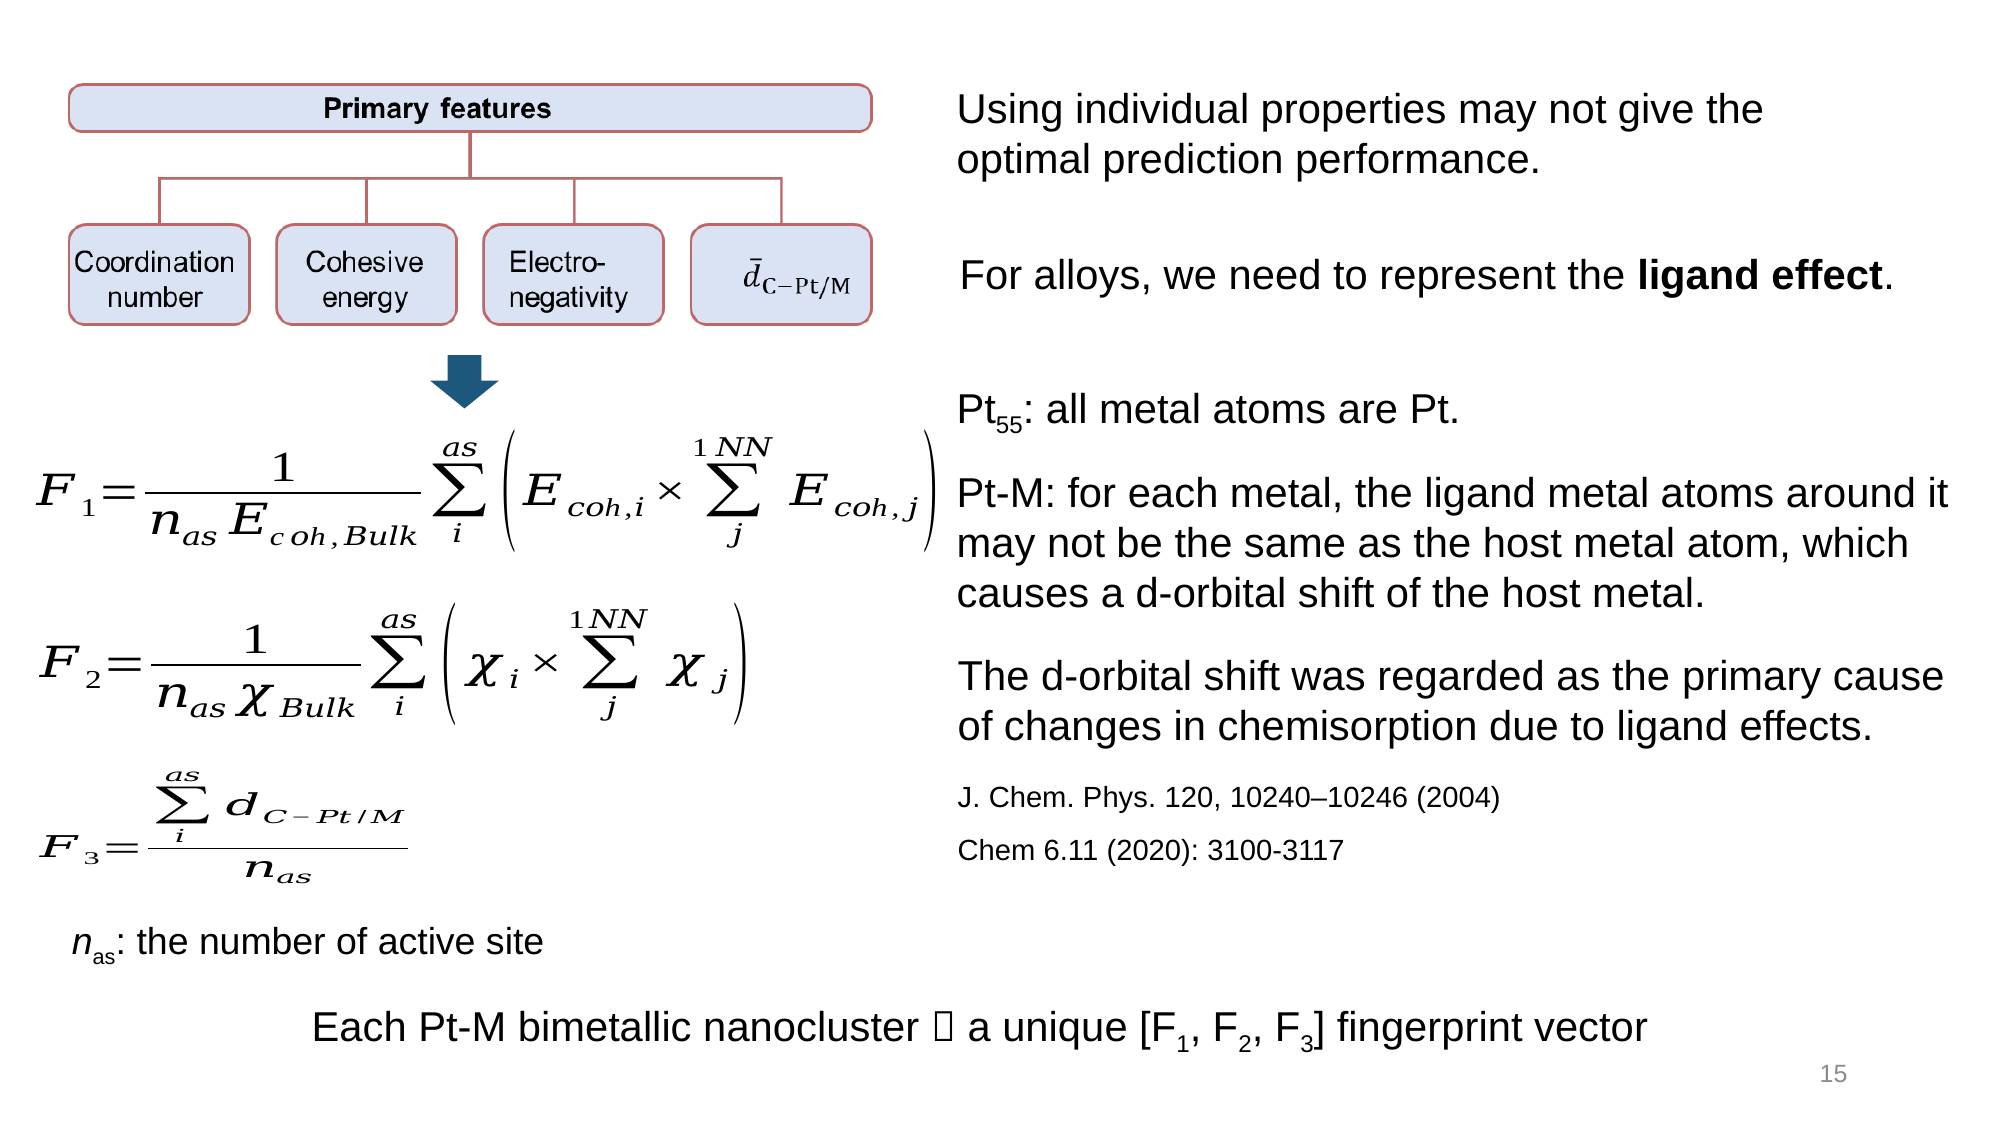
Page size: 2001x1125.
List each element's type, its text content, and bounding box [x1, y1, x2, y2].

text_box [942, 641, 1982, 874]
text_box Using individual properties may not give the optimal prediction performance. [941, 74, 1862, 189]
text_box Pt-M: for each metal, the ligand metal atoms around it may not be the same as the host metal atom, which causes a d-orbital shift of the host metal. [941, 458, 1980, 624]
slide_number 15 [1412, 1042, 1863, 1103]
text_box nas: the number of active site [57, 910, 560, 976]
text_box Pt55: all metal atoms are Pt. [941, 374, 1480, 446]
text_box For alloys, we need to represent the ligand effect. [944, 240, 1910, 306]
text_box Each Pt-M bimetallic nanocluster  a unique [F1, F2, F3] fingerprint vector [296, 992, 1664, 1065]
picture [33, 80, 890, 338]
text_box [430, 355, 499, 409]
